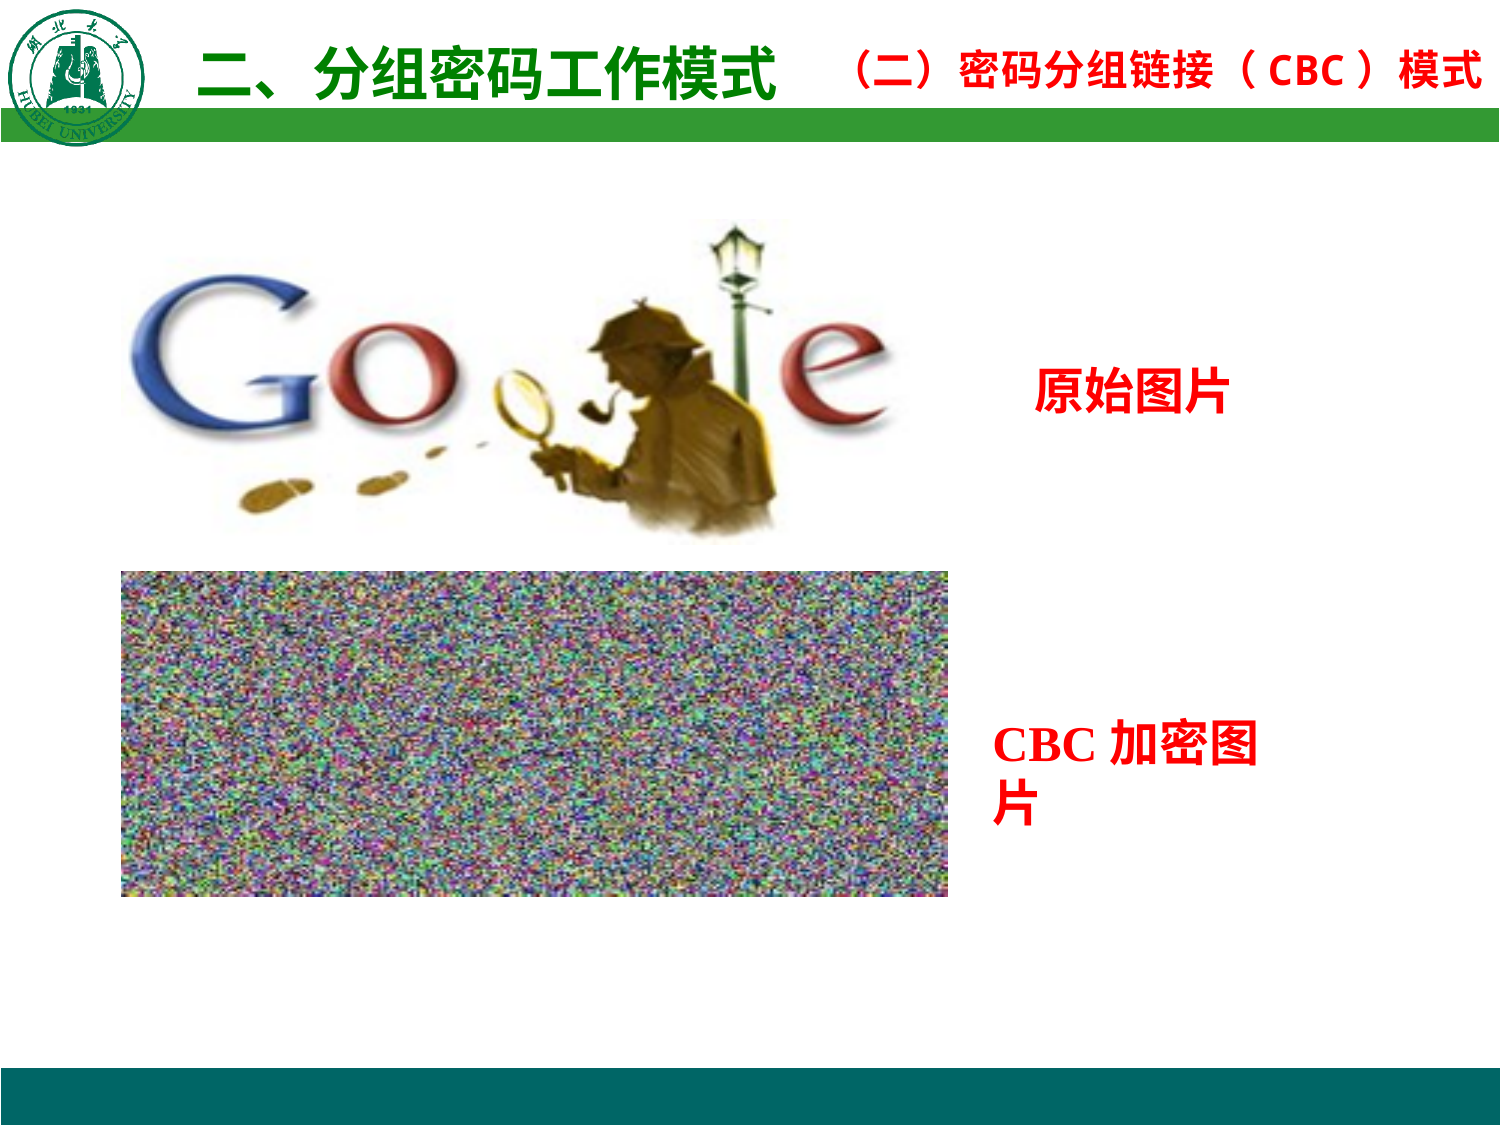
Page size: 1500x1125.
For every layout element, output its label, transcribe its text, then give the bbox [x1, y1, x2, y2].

picture [0, 0, 167, 175]
picture [120, 219, 948, 545]
picture [120, 571, 948, 897]
text_box CBC加密图片 [977, 703, 1315, 839]
text_box 原始图片 [1019, 351, 1279, 427]
picture [0, 1067, 1500, 1125]
